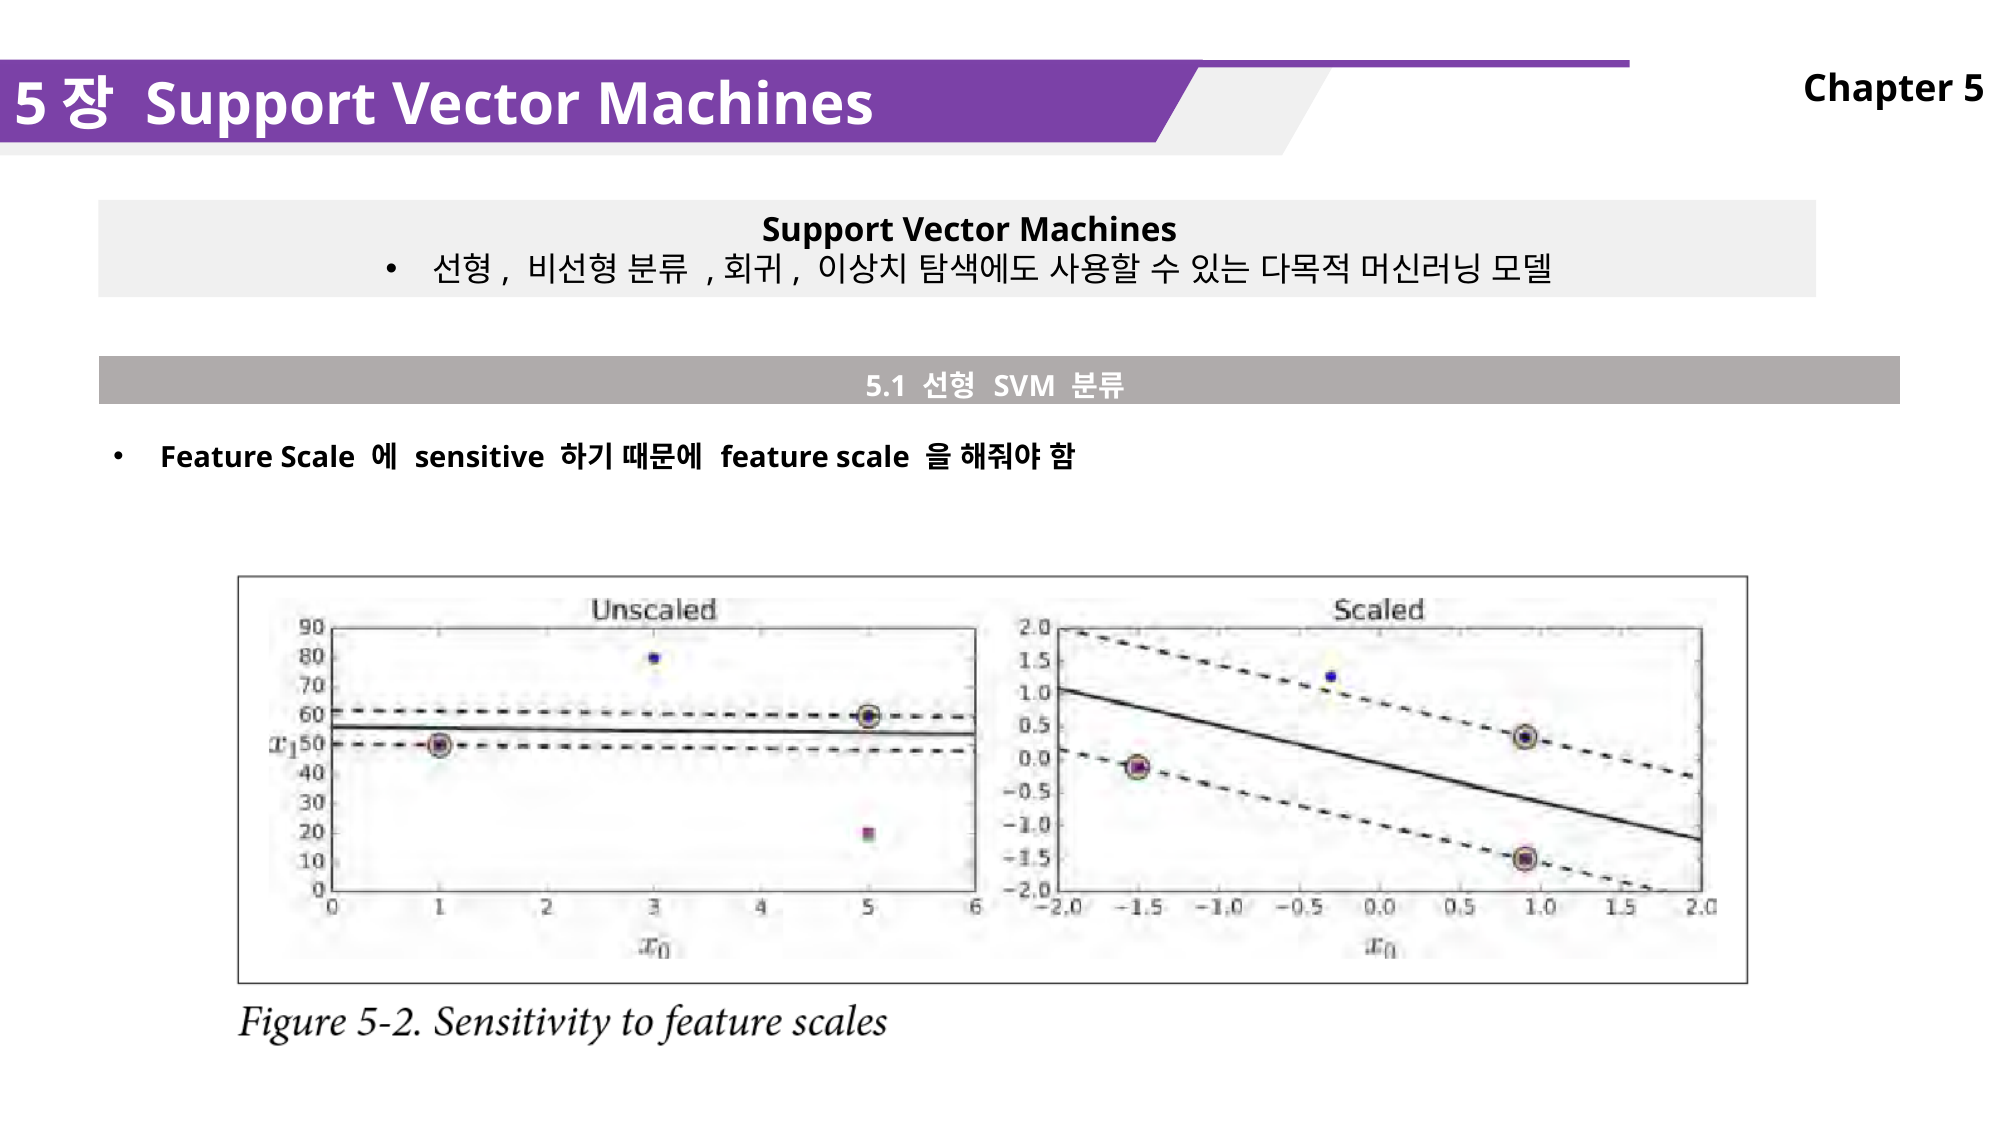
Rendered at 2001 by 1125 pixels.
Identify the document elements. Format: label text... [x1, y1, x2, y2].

text_box 5장 Support Vector Machines [0, 58, 1631, 144]
table_cell Feature Scale 에 sensitive 하기 때문에 feature scale 을 해줘야 함 [99, 406, 1900, 538]
text_box Support Vector Machines 선형, 비선형 분류 ,회귀, 이상치 탐색에도 사용할 수 있는 다목적 머신러닝 모델 [132, 201, 1817, 296]
table_header 5.1 선형 SVM 분류 [99, 356, 1900, 404]
text_box [97, 199, 1817, 298]
picture [224, 568, 1776, 1067]
text_box Chapter 5 [736, 61, 2000, 112]
text_box [0, 112, 1308, 157]
